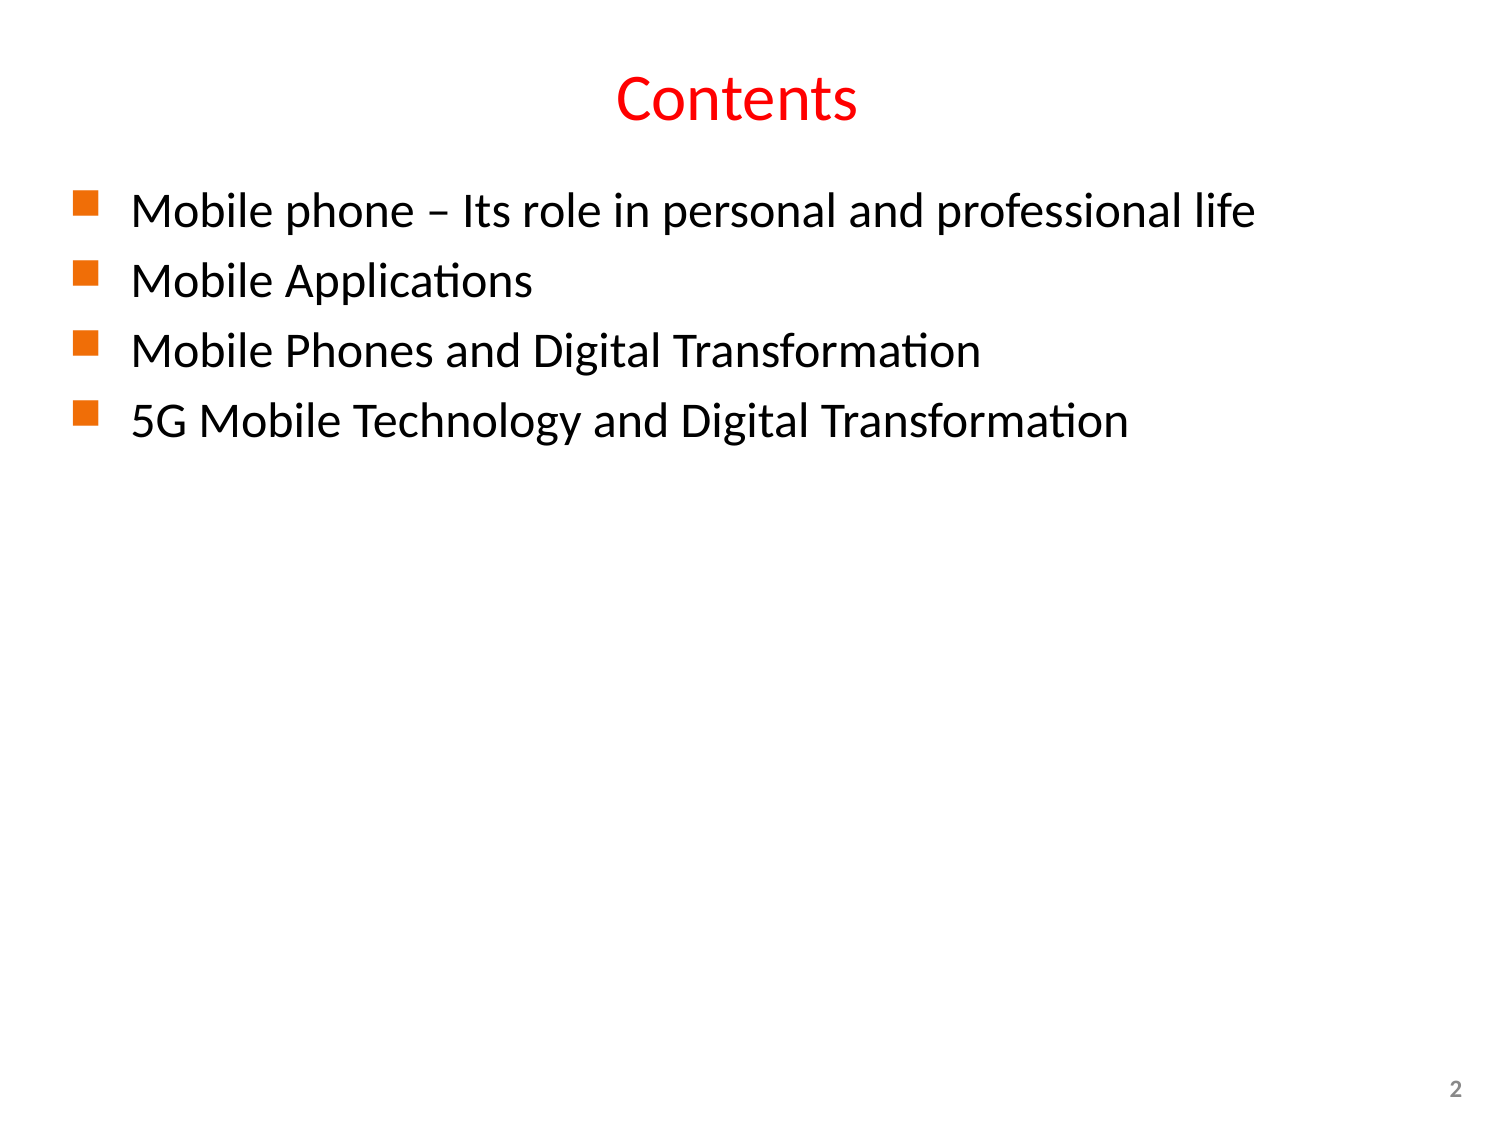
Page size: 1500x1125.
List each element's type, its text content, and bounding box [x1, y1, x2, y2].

title Contents [63, 30, 1412, 156]
list Mobile phone – Its role in personal and professional life Mobile Applications Mobile Phones and Digital Transformation 5G Mobile Technology and Digital Transformation [59, 169, 1435, 1044]
